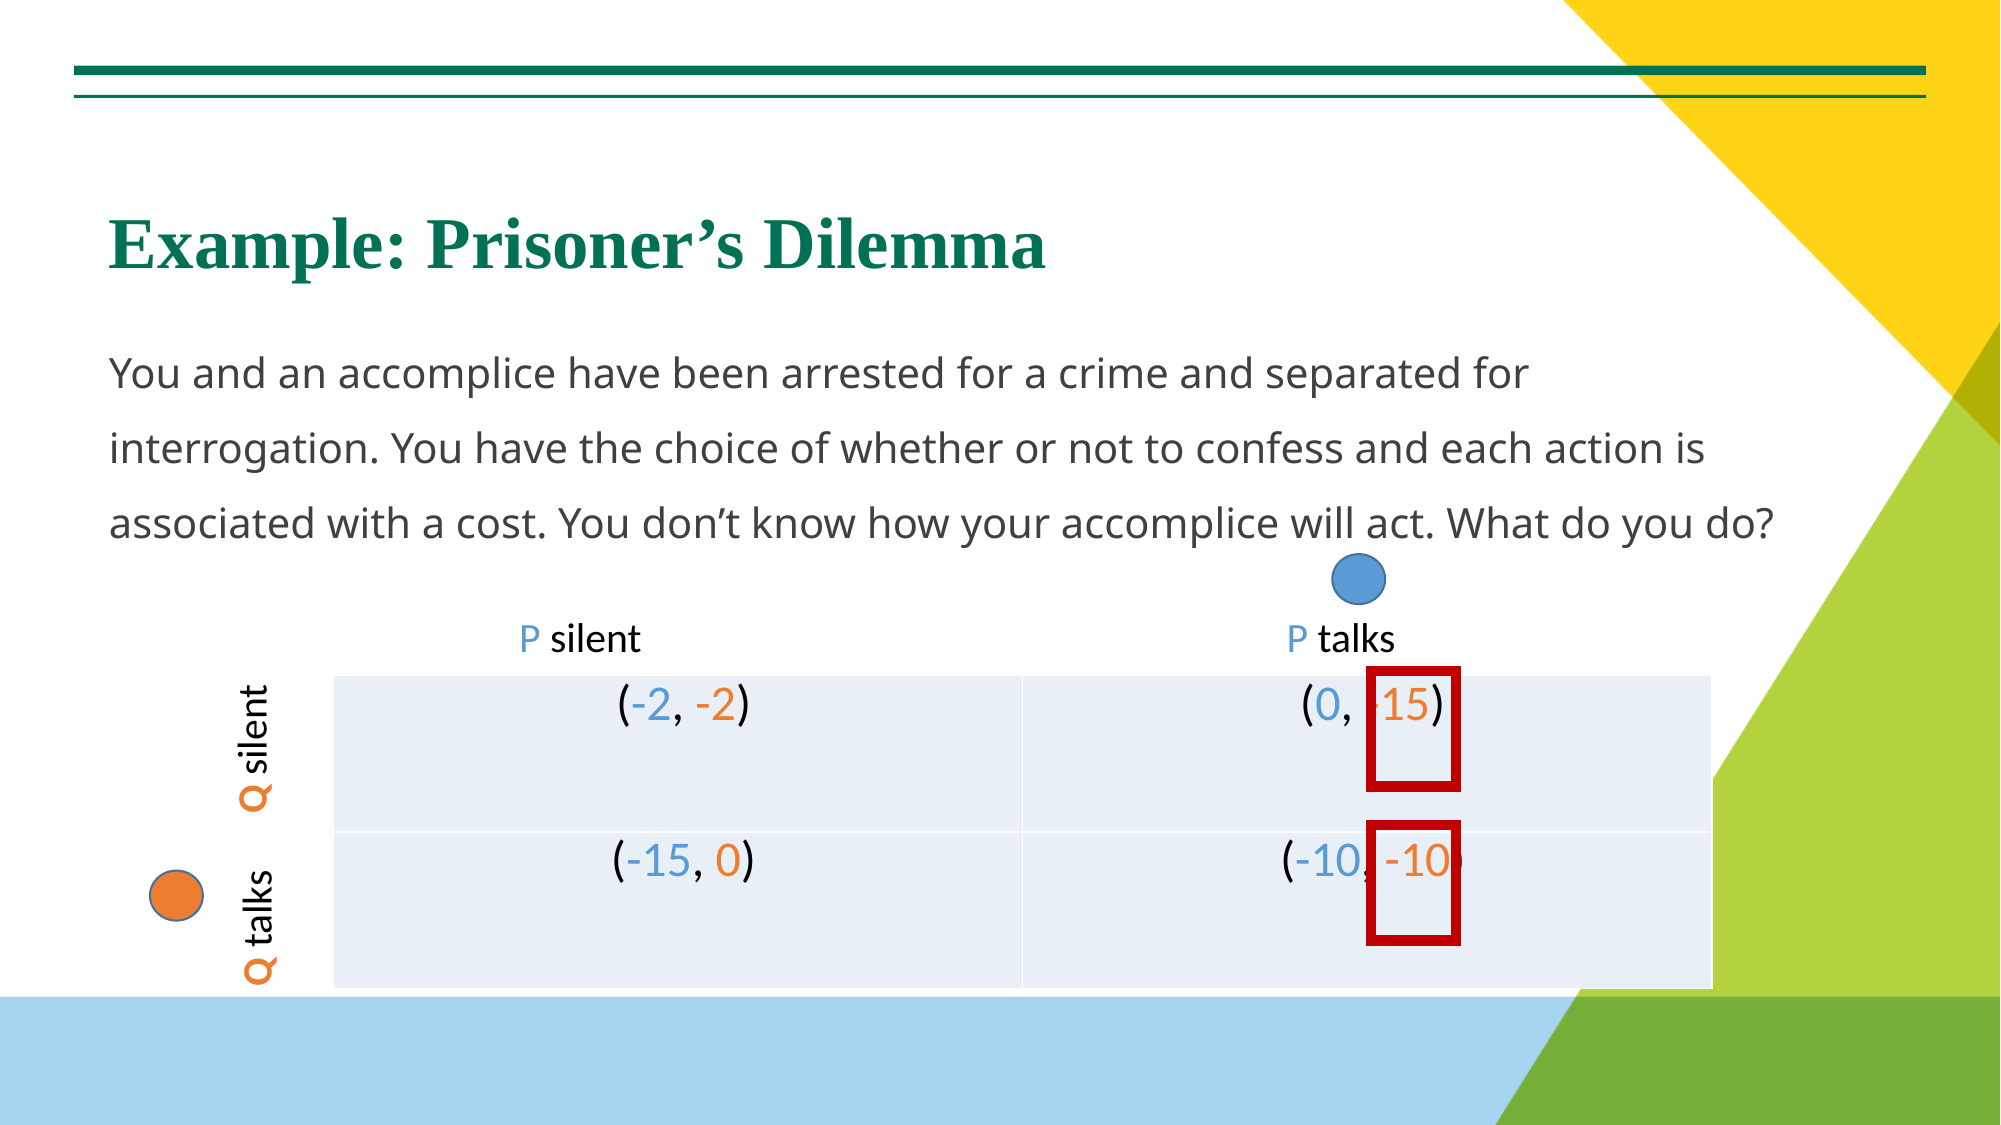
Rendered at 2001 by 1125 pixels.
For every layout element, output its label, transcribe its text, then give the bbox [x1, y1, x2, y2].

list You and an accomplice have been arrested for a crime and separated for interrogation. You have the choice of whether or not to confess and each action is associated with a cost. You don’t know how your accomplice will act. What do you do? [94, 314, 1819, 1028]
table_header (0, -15) [1023, 676, 1711, 831]
text_box P talks [1271, 603, 1549, 668]
text_box [1370, 670, 1457, 788]
text_box Q talks [222, 615, 288, 1001]
text_box Q silent [217, 443, 283, 829]
text_box P silent [504, 603, 890, 668]
picture [0, 0, 2000, 1125]
text_box [1331, 553, 1387, 606]
table_header (-2, -2) [334, 676, 1022, 831]
text_box [148, 869, 204, 922]
title Example: Prisoner’s Dilemma [94, 136, 1819, 314]
text_box [1370, 824, 1457, 942]
table_cell (-15, 0) [334, 833, 1022, 988]
table_cell (-10, -10) [1023, 833, 1711, 988]
